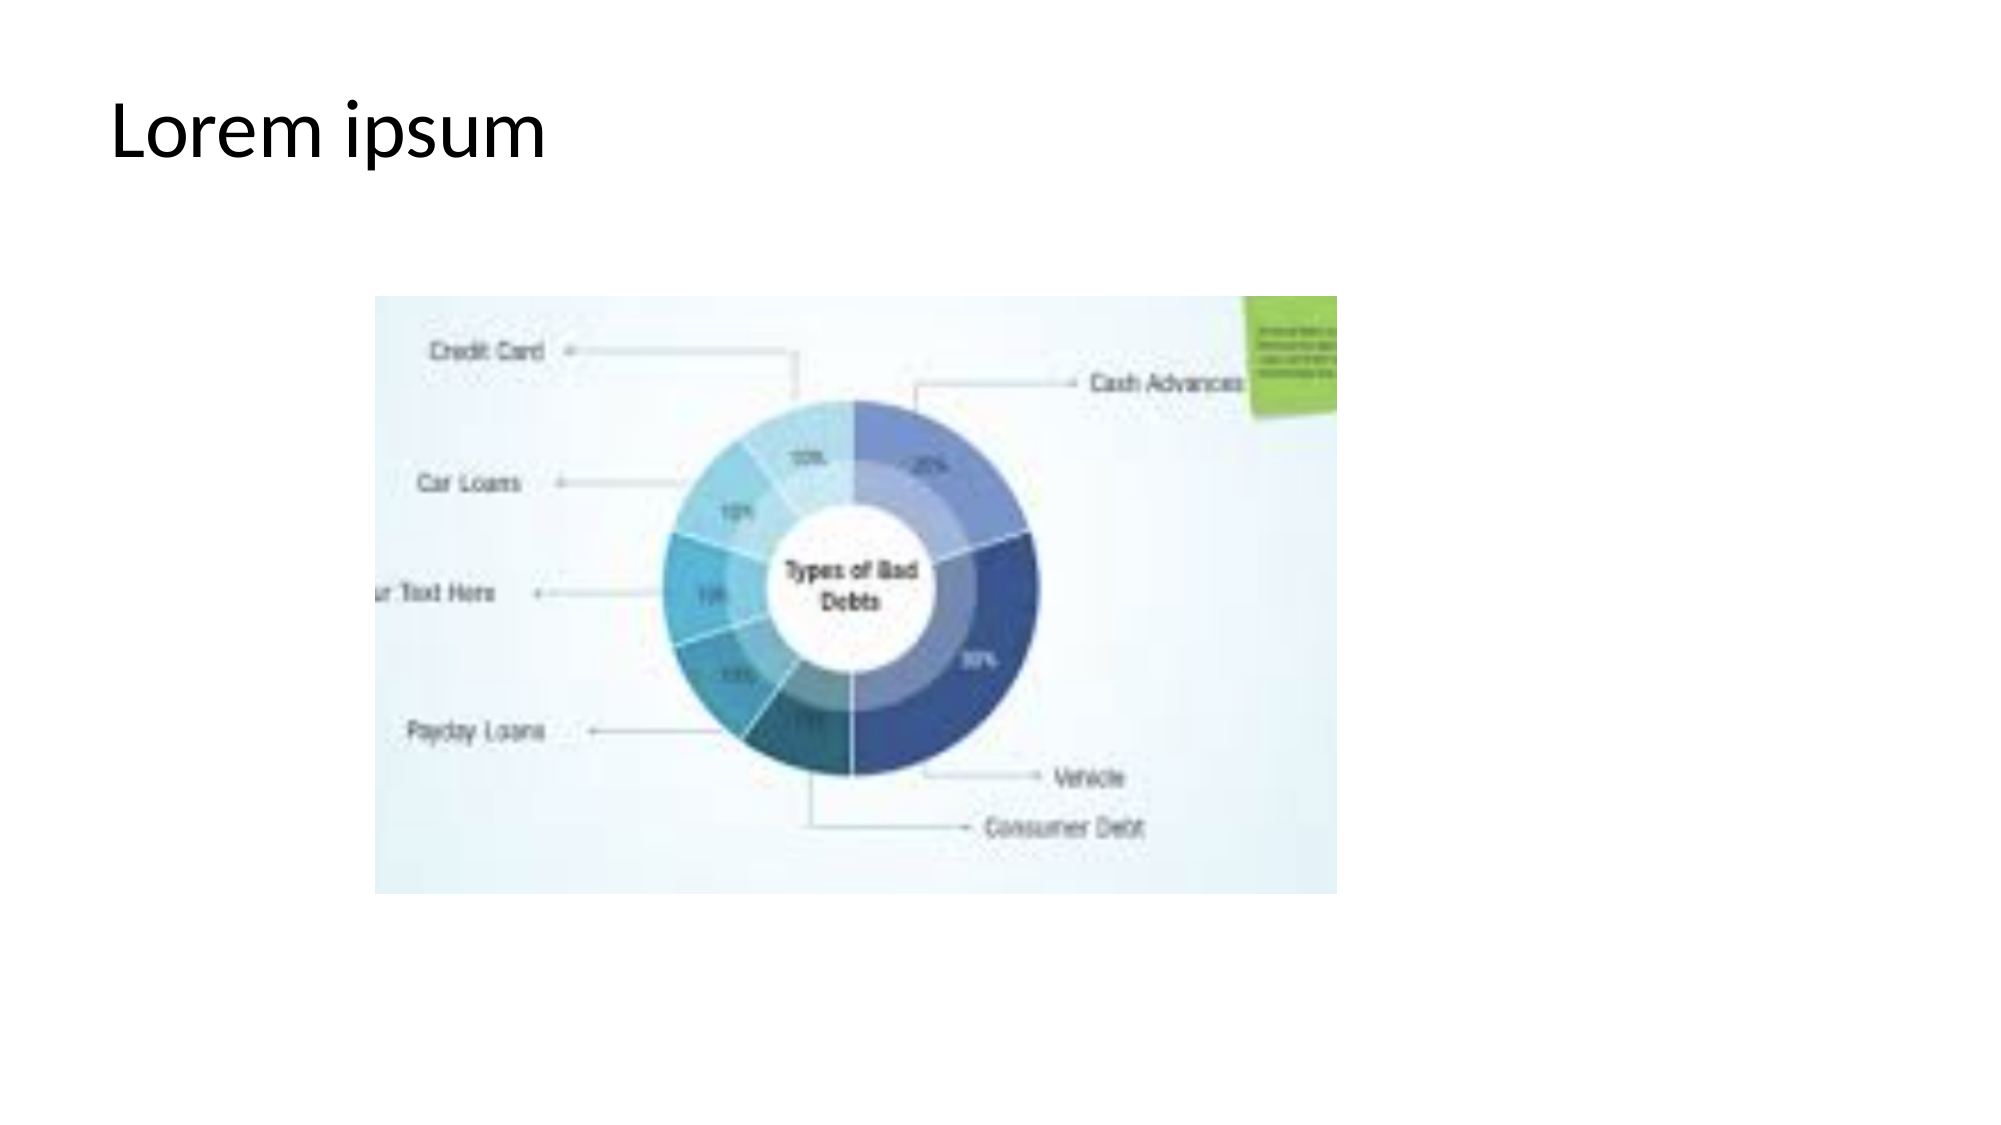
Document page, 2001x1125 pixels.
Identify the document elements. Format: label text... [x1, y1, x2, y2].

picture [375, 296, 1338, 895]
text_box Lorem ipsum [95, 67, 1175, 182]
